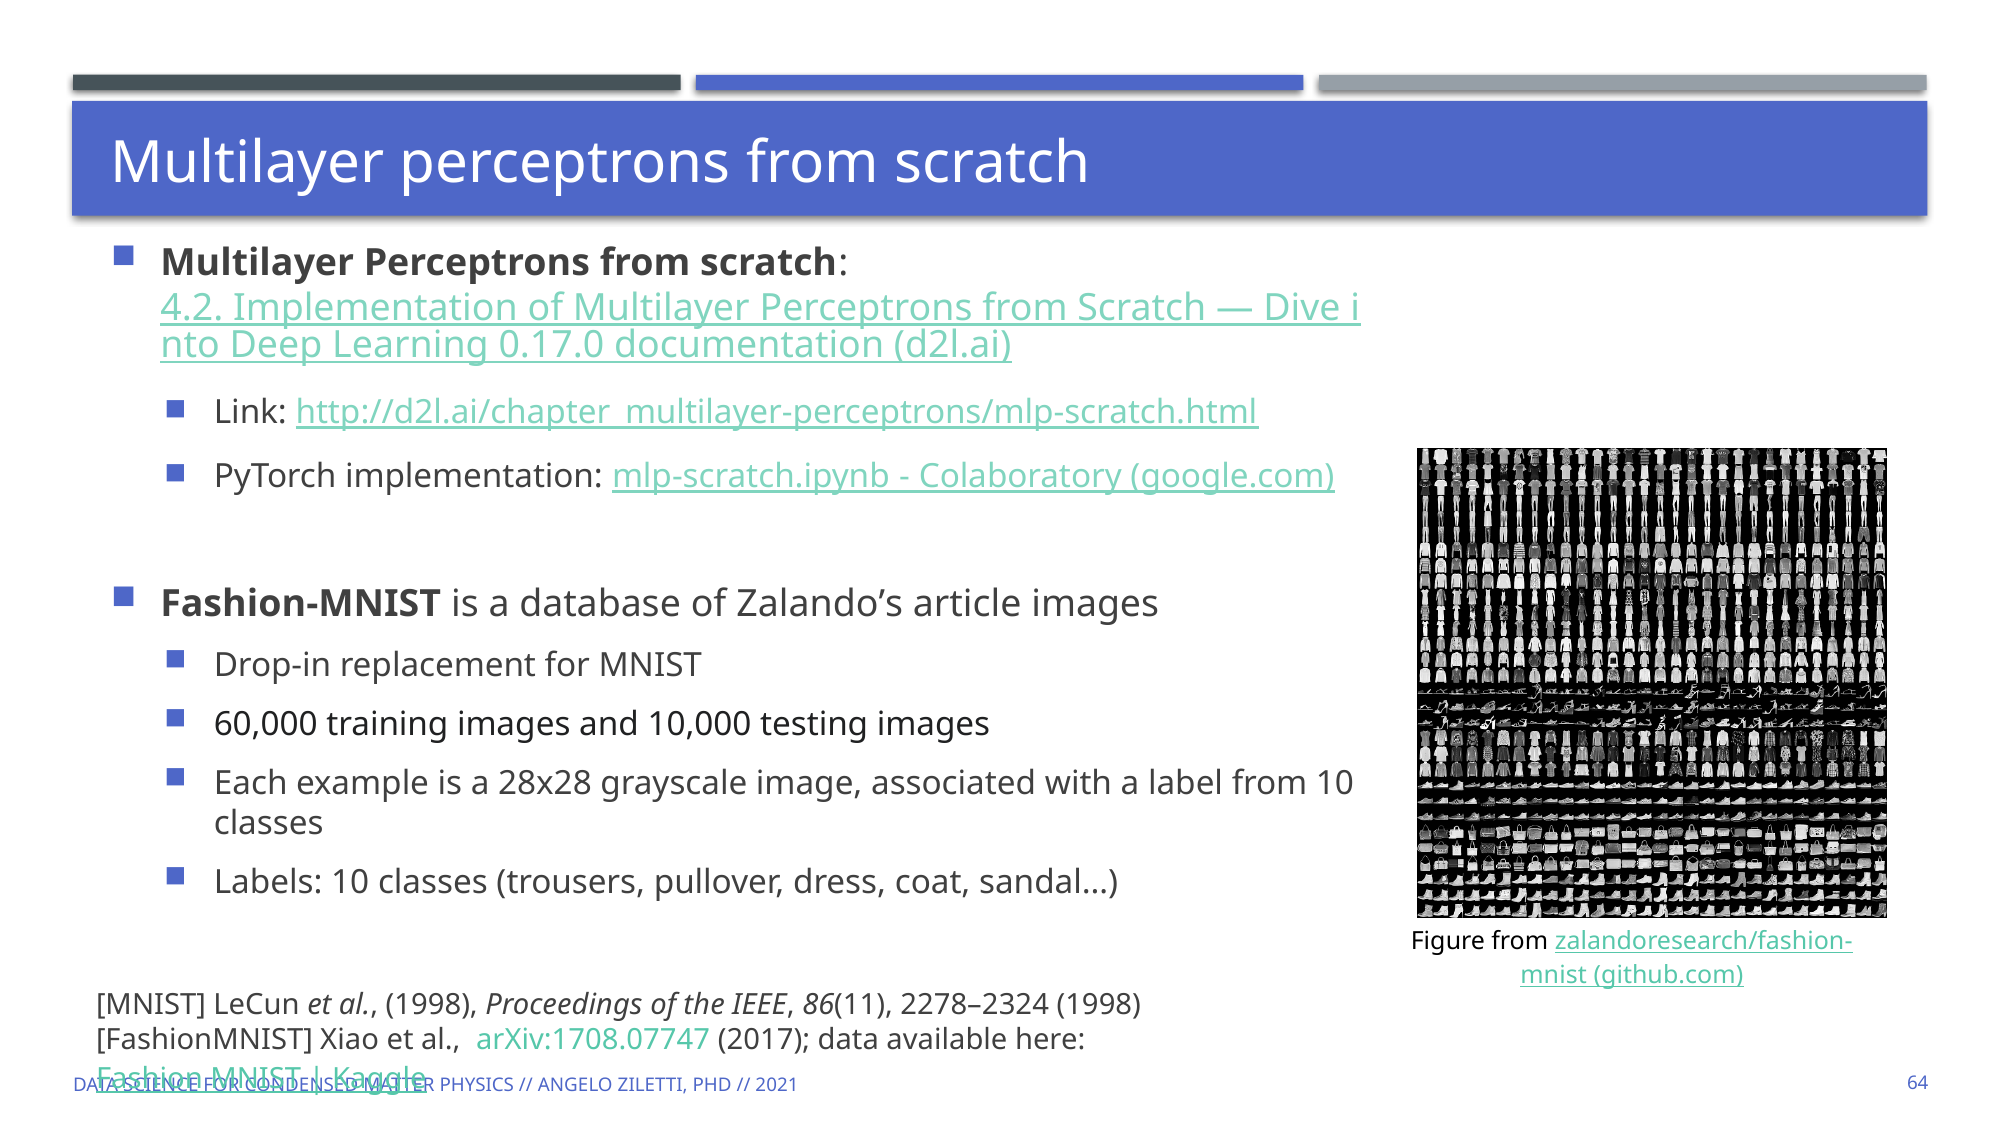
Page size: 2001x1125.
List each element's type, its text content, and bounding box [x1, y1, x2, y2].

title Multilayer perceptrons from scratch [95, 115, 1905, 203]
footer Data Science for Condensed Matter Physics // Angelo Ziletti, PhD // 2021 [58, 1053, 1177, 1114]
slide_number 64 [1770, 1053, 1944, 1114]
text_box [1376, 448, 1888, 1011]
list Multilayer Perceptrons from scratch: 4.2. Implementation of Multilayer Perceptrons from Scratch — Dive into Deep Learning 0.17.0 documentation (d2l.ai) Link: http://d2l.ai/chapter_multilayer-perceptrons/mlp-scratch.html PyTorch implementation: mlp-scratch.ipynb - Colaboratory (google.com) Fashion-MNIST is a database of Zalando’s article images Drop-in replacement for MNIST 60,000 training images and 10,000 testing images Each example is a 28x28 grayscale image, associated with a label from 10 classes Labels: 10 classes (trousers, pullover, dress, coat, sandal…) [95, 230, 1394, 962]
text_box [MNIST] LeCun et al., (1998), Proceedings of the IEEE, 86(11), 2278–2324 (1998) [FashionMNIST] Xiao et al., arXiv:1708.07747 (2017); data available here: Fashion MNIST | Kaggle [81, 977, 1405, 1107]
